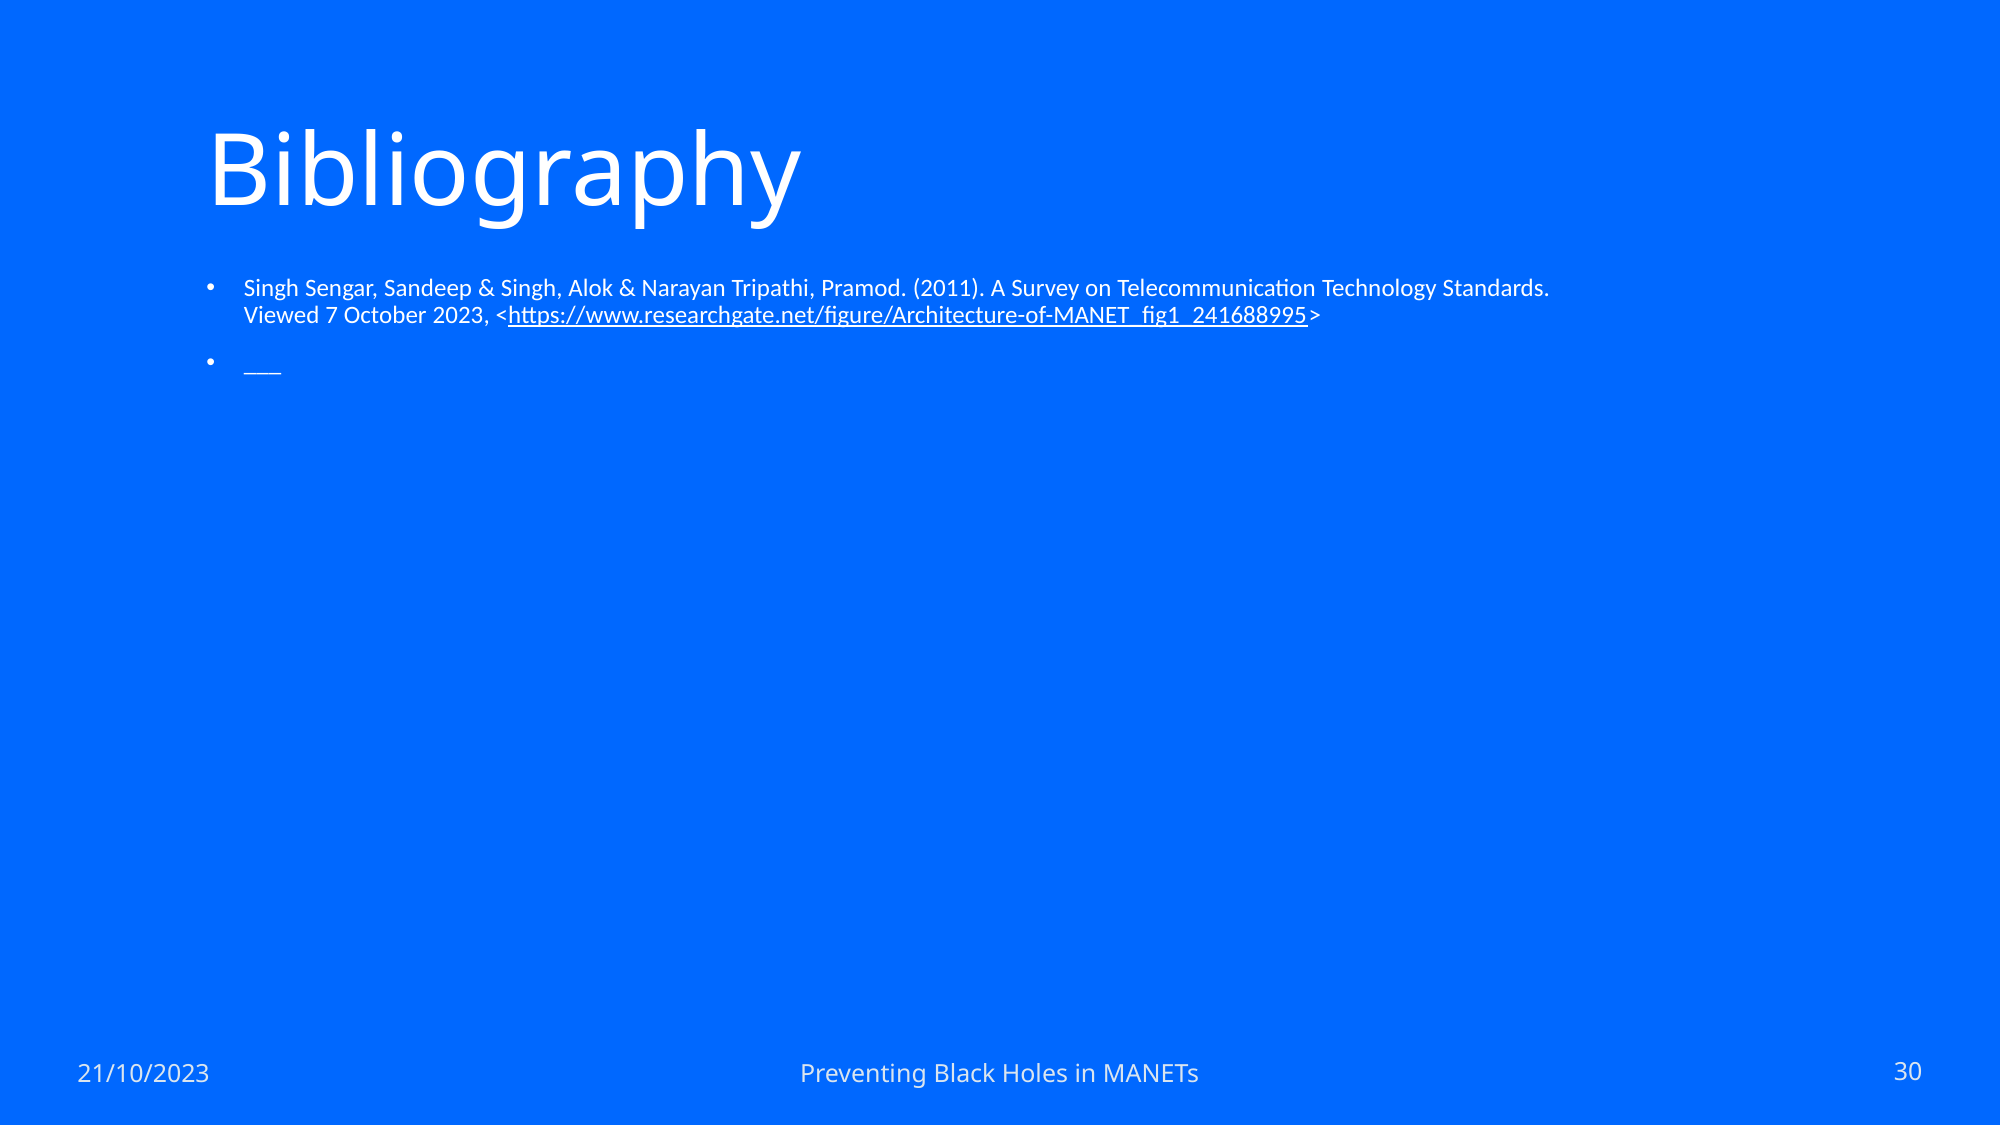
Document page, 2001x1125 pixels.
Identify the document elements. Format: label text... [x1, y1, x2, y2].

footer Preventing Black Holes in MANETs [662, 1042, 1338, 1103]
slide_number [62, 1042, 513, 1103]
slide_number 30 [1487, 1042, 1938, 1103]
title Bibliography [191, 22, 1796, 234]
text_box Singh Sengar, Sandeep & Singh, Alok & Narayan Tripathi, Pramod. (2011). A Survey on Telecommunication Technology Standards. Viewed 7 October 2023, <https://www.researchgate.net/figure/Architecture-of-MANET_fig1_241688995> ___ [191, 267, 1796, 999]
